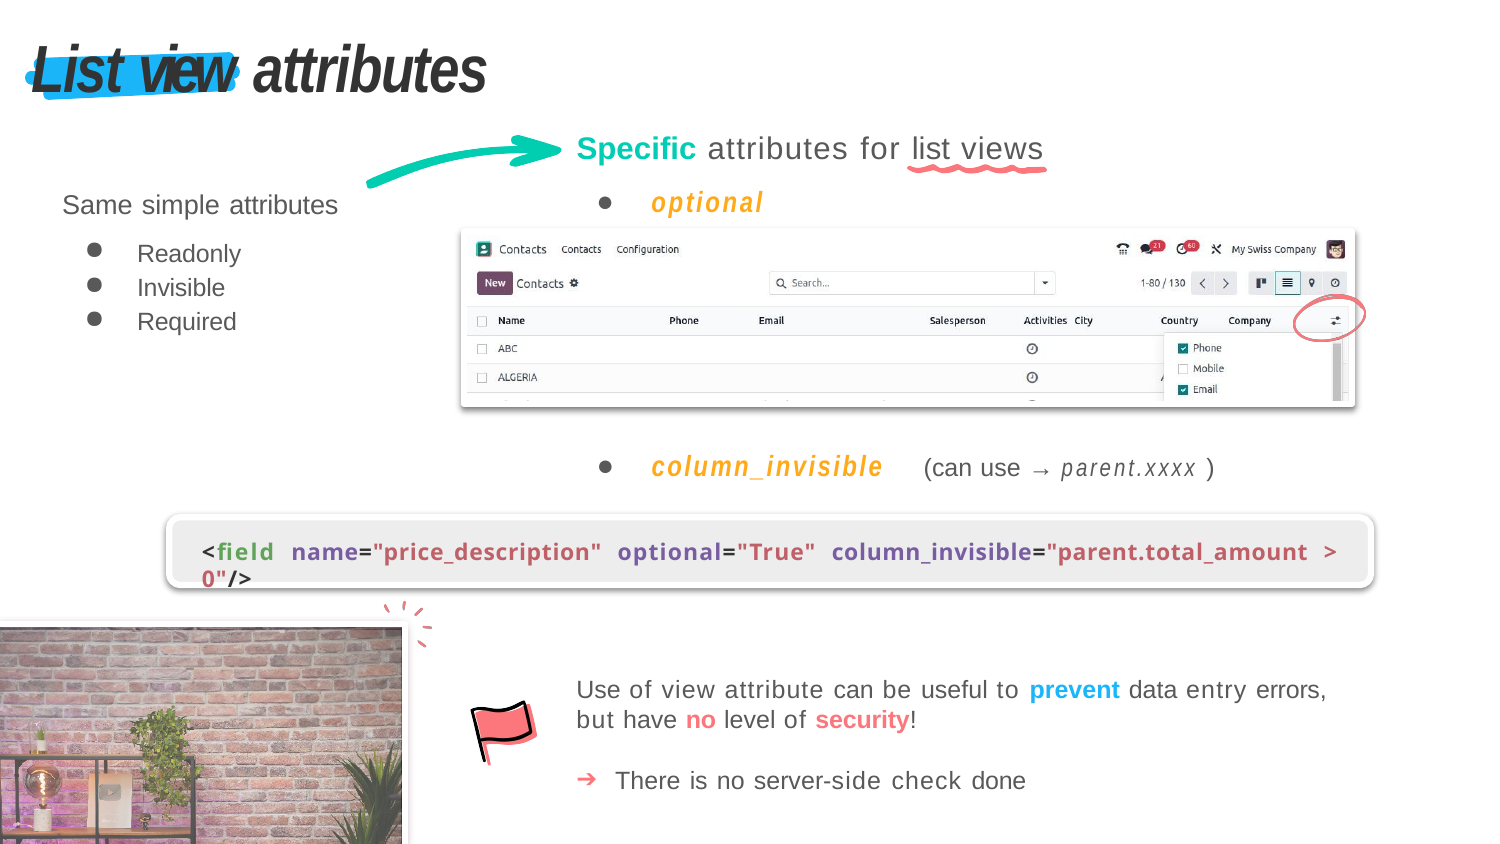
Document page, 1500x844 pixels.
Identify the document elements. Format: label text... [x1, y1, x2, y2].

title List view attributes [29, 24, 745, 168]
text_box Use of view attribute can be useful to prevent data entry errors, but have no level of security! There is no server-side check done [574, 671, 1337, 795]
picture [363, 125, 563, 204]
text_box column_invisible [594, 445, 986, 483]
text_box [451, 222, 1367, 420]
text_box Same simple attributes [60, 184, 358, 220]
text_box Specific attributes for list views optional [574, 107, 1049, 219]
text_box (can use → parent.xxxx ) [921, 449, 1218, 482]
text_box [0, 587, 542, 844]
picture [906, 164, 1048, 174]
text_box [156, 507, 1384, 601]
picture [25, 52, 240, 100]
text_box Readonly Invisible Required [82, 230, 249, 336]
